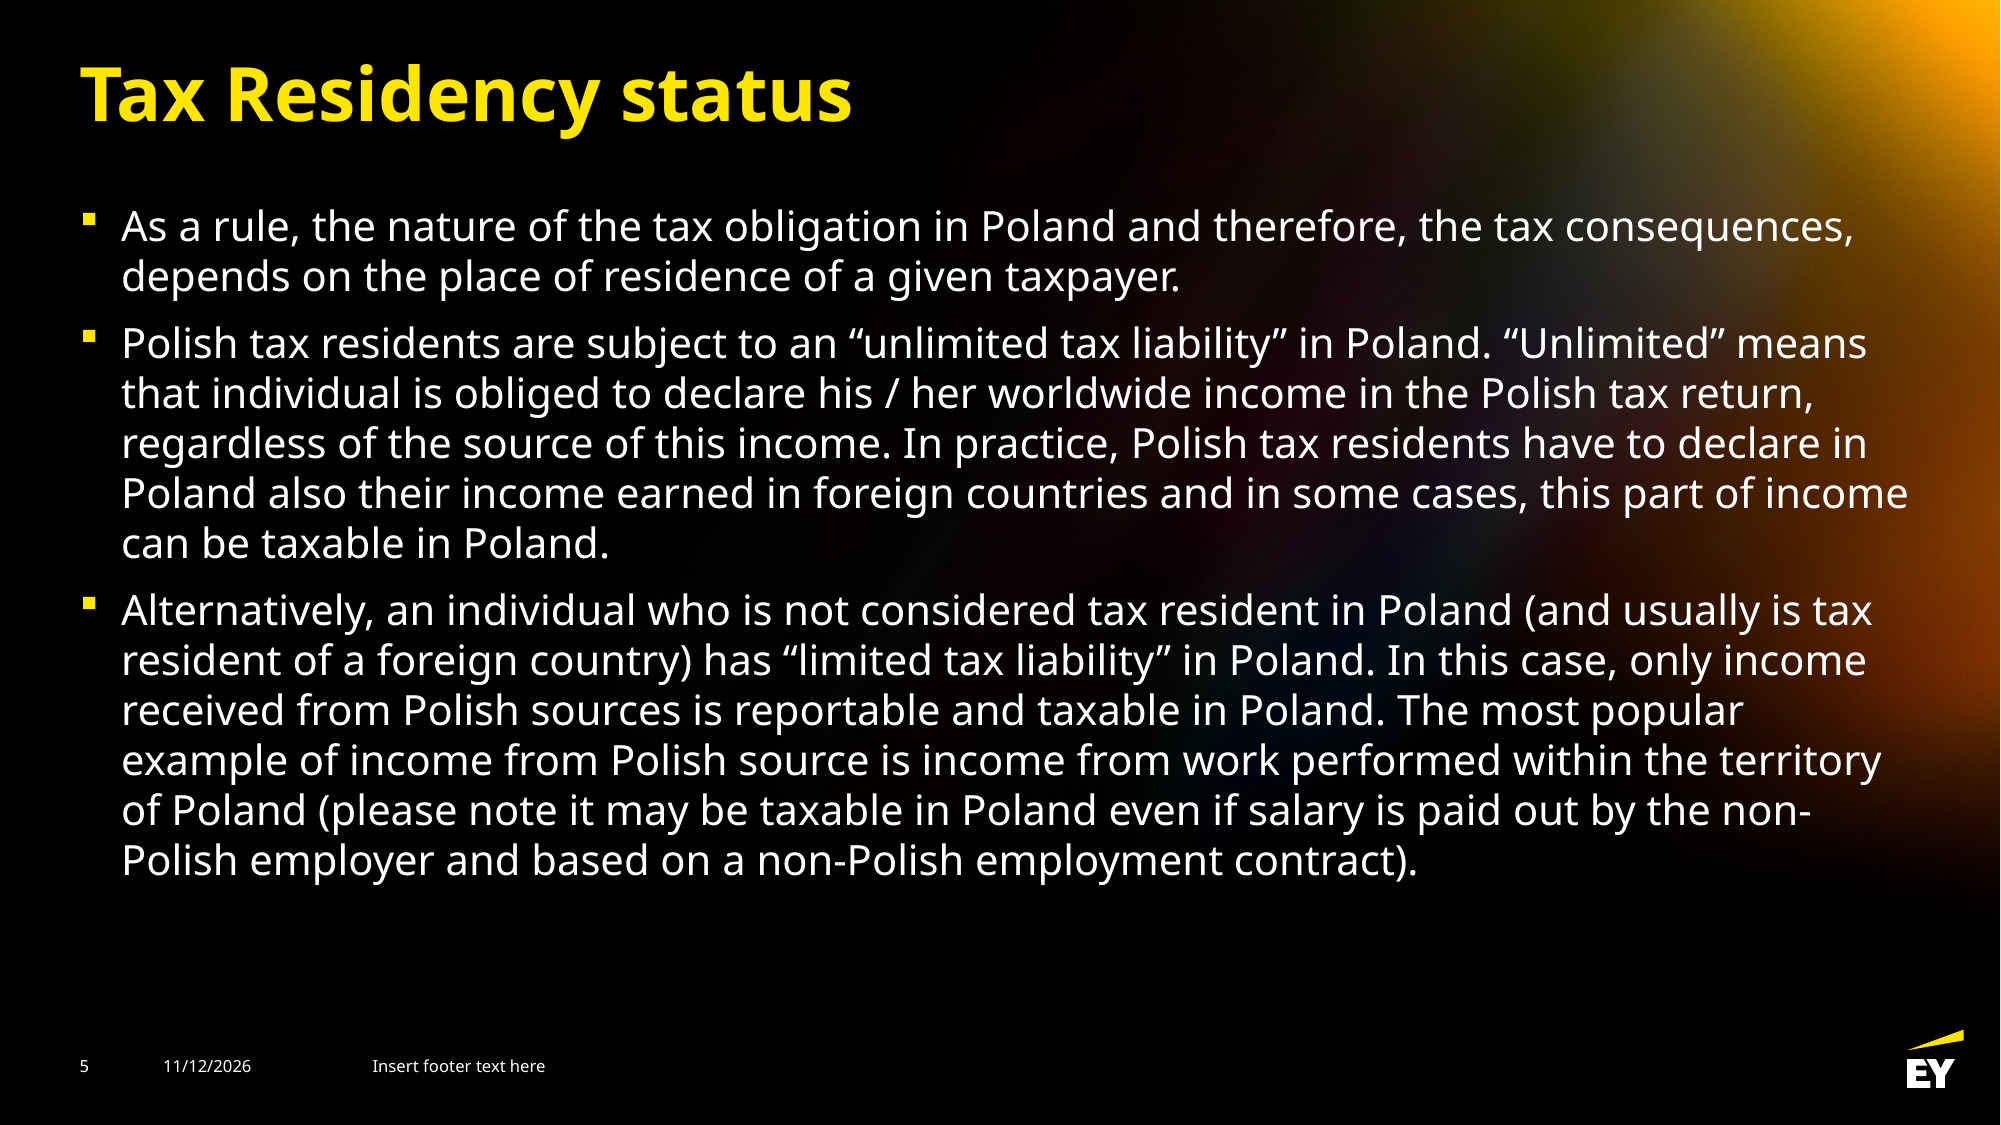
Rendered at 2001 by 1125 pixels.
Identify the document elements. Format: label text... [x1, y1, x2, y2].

picture [0, 0, 2001, 1125]
slide_number 5 [79, 1055, 164, 1077]
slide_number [164, 1055, 372, 1077]
title Tax Residency status [79, 60, 1921, 200]
list As a rule, the nature of the tax obligation in Poland and therefore, the tax consequences, depends on the place of residence of a given taxpayer. Polish tax residents are subject to an “unlimited tax liability” in Poland. “Unlimited” means that individual is obliged to declare his / her worldwide income in the Polish tax return, regardless of the source of this income. In practice, Polish tax residents have to declare in Poland also their income earned in foreign countries and in some cases, this part of income can be taxable in Poland. Alternatively, an individual who is not considered tax resident in Poland (and usually is tax resident of a foreign country) has “limited tax liability” in Poland. In this case, only income received from Polish sources is reportable and taxable in Poland. The most popular example of income from Polish source is income from work performed within the territory of Poland (please note it may be taxable in Poland even if salary is paid out by the non-Polish employer and based on a non-Polish employment contract). [79, 200, 1921, 993]
footer Insert footer text here [372, 1055, 1000, 1077]
